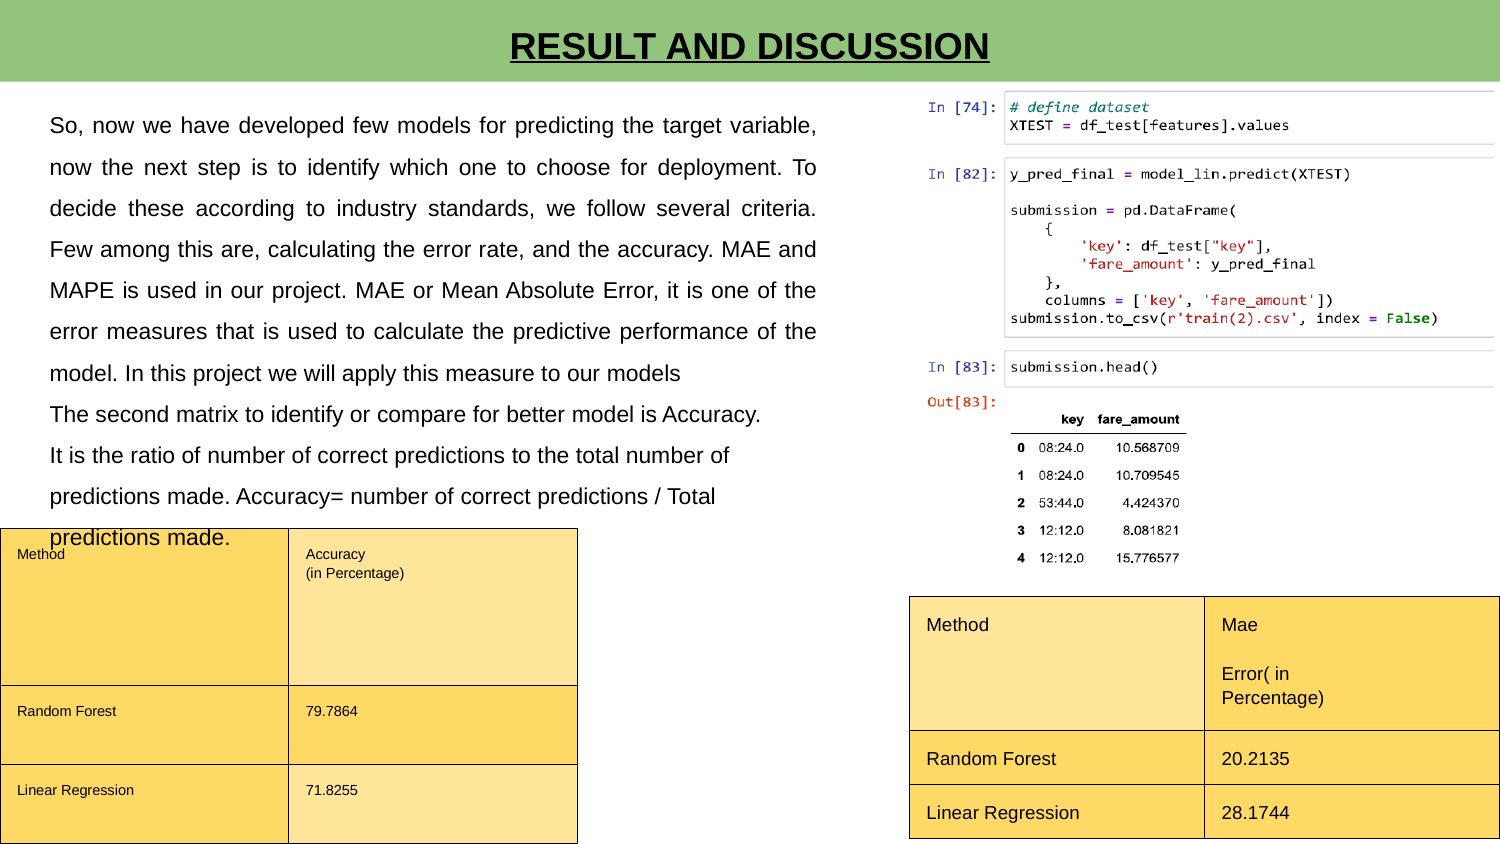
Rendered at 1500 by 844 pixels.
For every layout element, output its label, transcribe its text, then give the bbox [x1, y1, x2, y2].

table_cell 28.1744 [1205, 785, 1499, 838]
table_cell 79.7864 [289, 686, 577, 764]
table_cell Random Forest [910, 731, 1204, 784]
table_header Mae Error( in Percentage) [1205, 597, 1499, 730]
table_header Accuracy (in Percentage) [289, 529, 577, 685]
table_cell Linear Regression [1, 765, 288, 843]
table_cell Random Forest [1, 686, 288, 764]
table_cell Linear Regression [910, 785, 1204, 838]
text_box RESULT AND DISCUSSION [0, 0, 1500, 82]
table_cell 20.2135 [1205, 731, 1499, 784]
picture [915, 75, 1494, 573]
table_header Method [1, 529, 288, 685]
text_box So, now we have developed few models for predicting the target variable, now the next step is to identify which one to choose for deployment. To decide these according to industry standards, we follow several criteria. Few among this are, calculating the error rate, and the accuracy. MAE and MAPE is used in our project. MAE or Mean Absolute Error, it is one of the error measures that is used to calculate the predictive performance of the model. In this project we will apply this measure to our models The second matrix to identify or compare for better model is Accuracy. It is the ratio of number of correct predictions to the total number of predictions made. Accuracy= number of correct predictions / Total predictions made. [0, 193, 910, 509]
table_cell 71.8255 [289, 765, 577, 843]
table_header Method [910, 597, 1204, 730]
